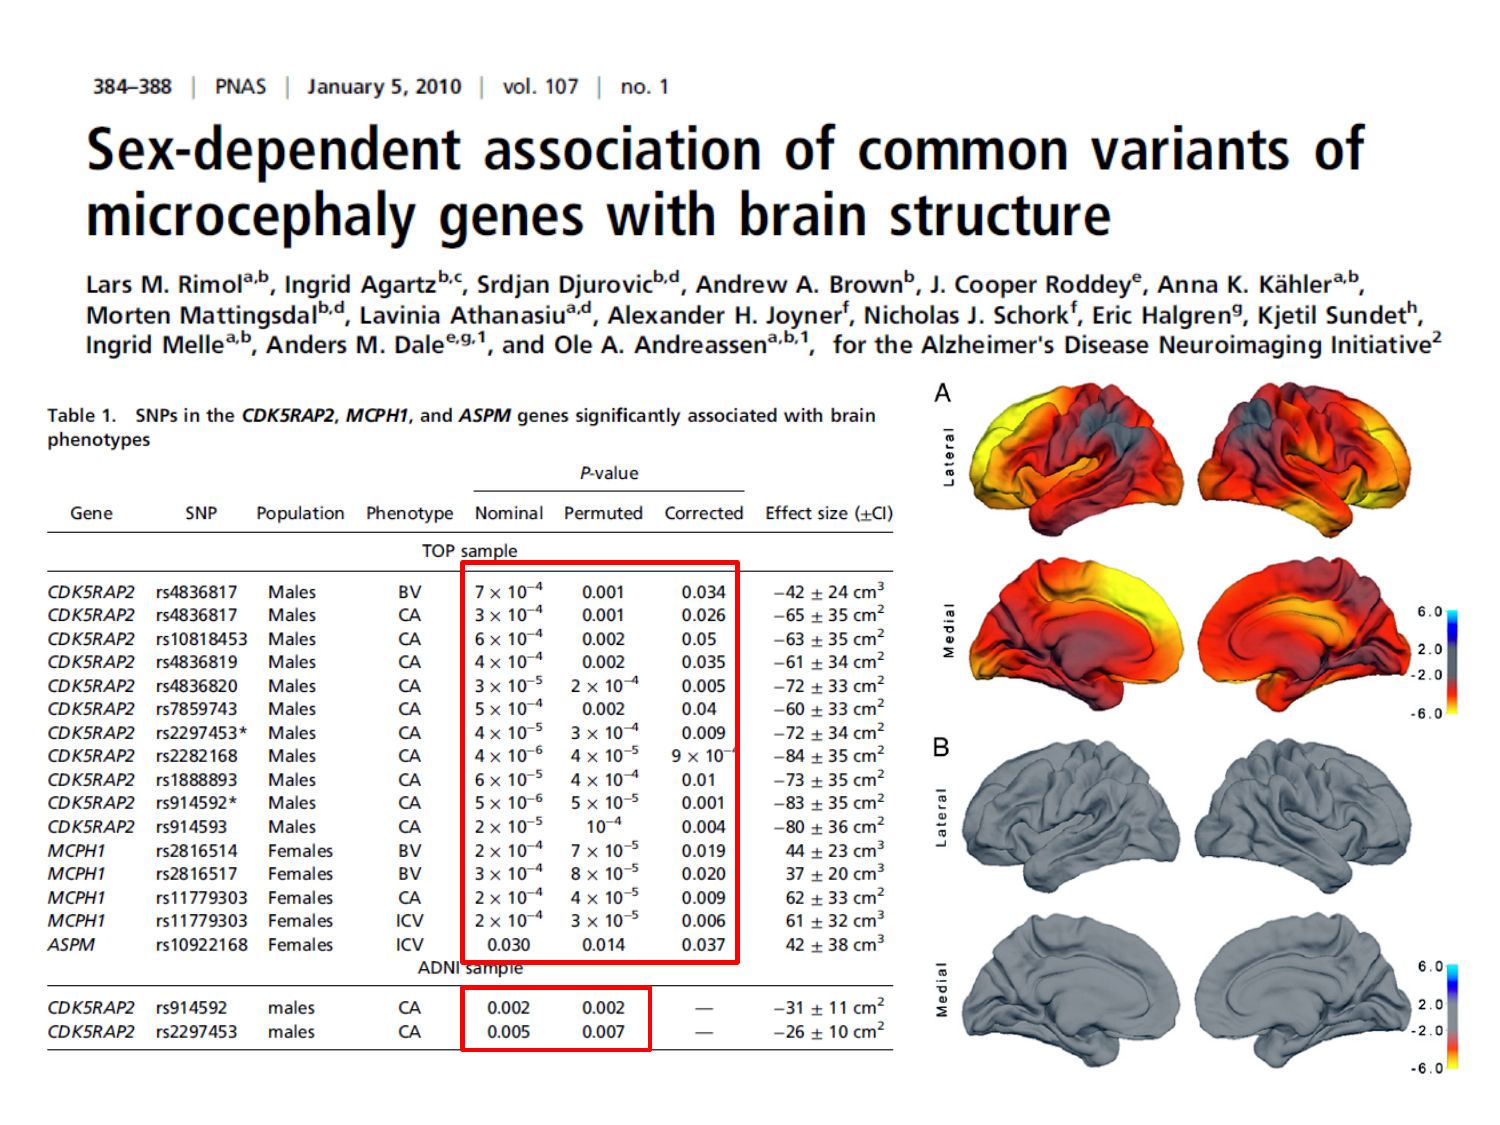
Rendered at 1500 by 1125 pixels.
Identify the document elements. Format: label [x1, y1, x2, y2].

picture [924, 374, 1472, 1082]
picture [74, 112, 1465, 364]
picture [37, 399, 908, 1055]
picture [87, 62, 682, 110]
